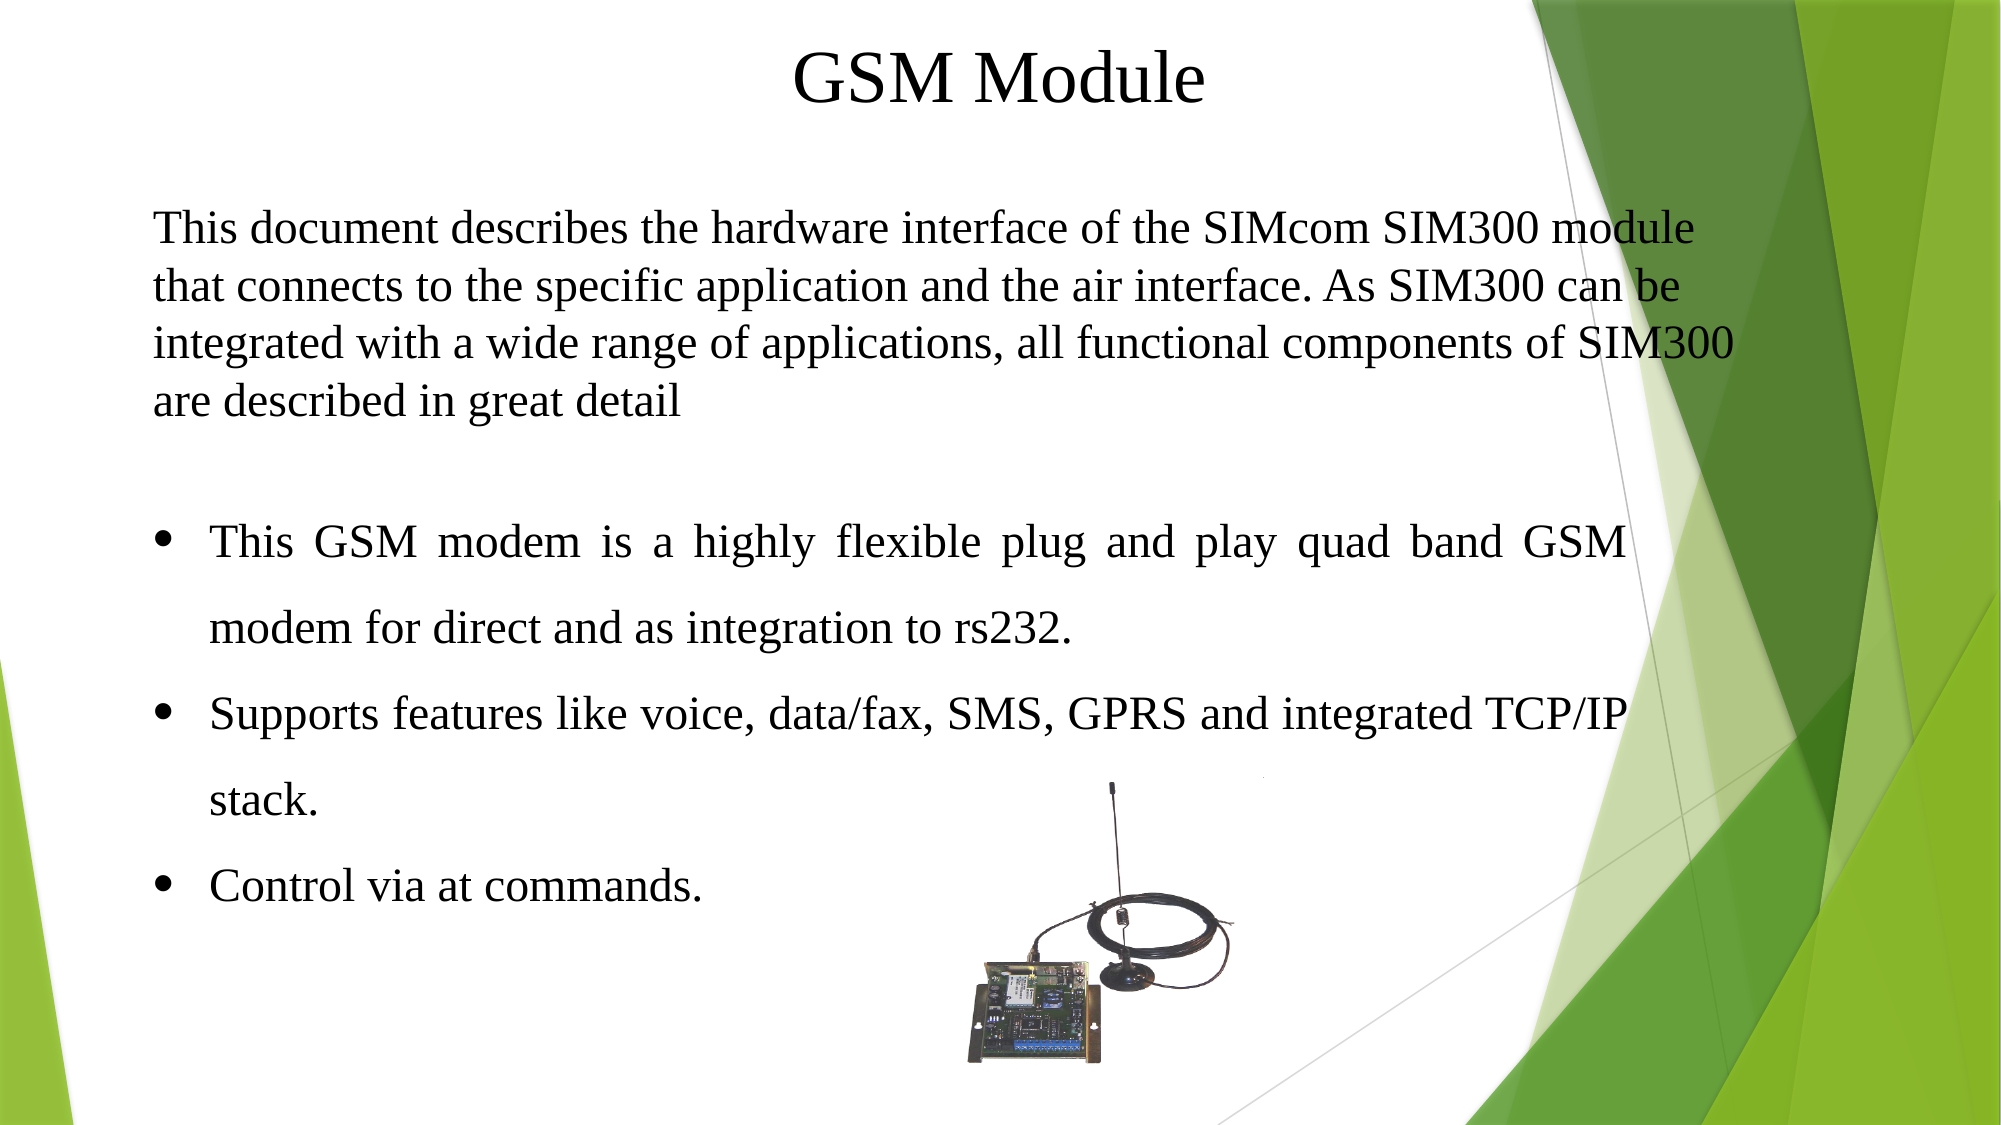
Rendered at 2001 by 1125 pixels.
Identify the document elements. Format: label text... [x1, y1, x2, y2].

text_box This GSM modem is a highly flexible plug and play quad band GSM modem for direct and as integration to rs232. Supports features like voice, data/fax, SMS, GPRS and integrated TCP/IP stack. Control via at commands. [138, 473, 1645, 919]
text_box This document describes the hardware interface of the SIMcom SIM300 module that connects to the specific application and the air interface. As SIM300 can be integrated with a wide range of applications, all functional components of SIM300 are described in great detail [138, 188, 1793, 434]
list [931, 777, 1265, 1071]
title GSM Module [177, 19, 1823, 219]
